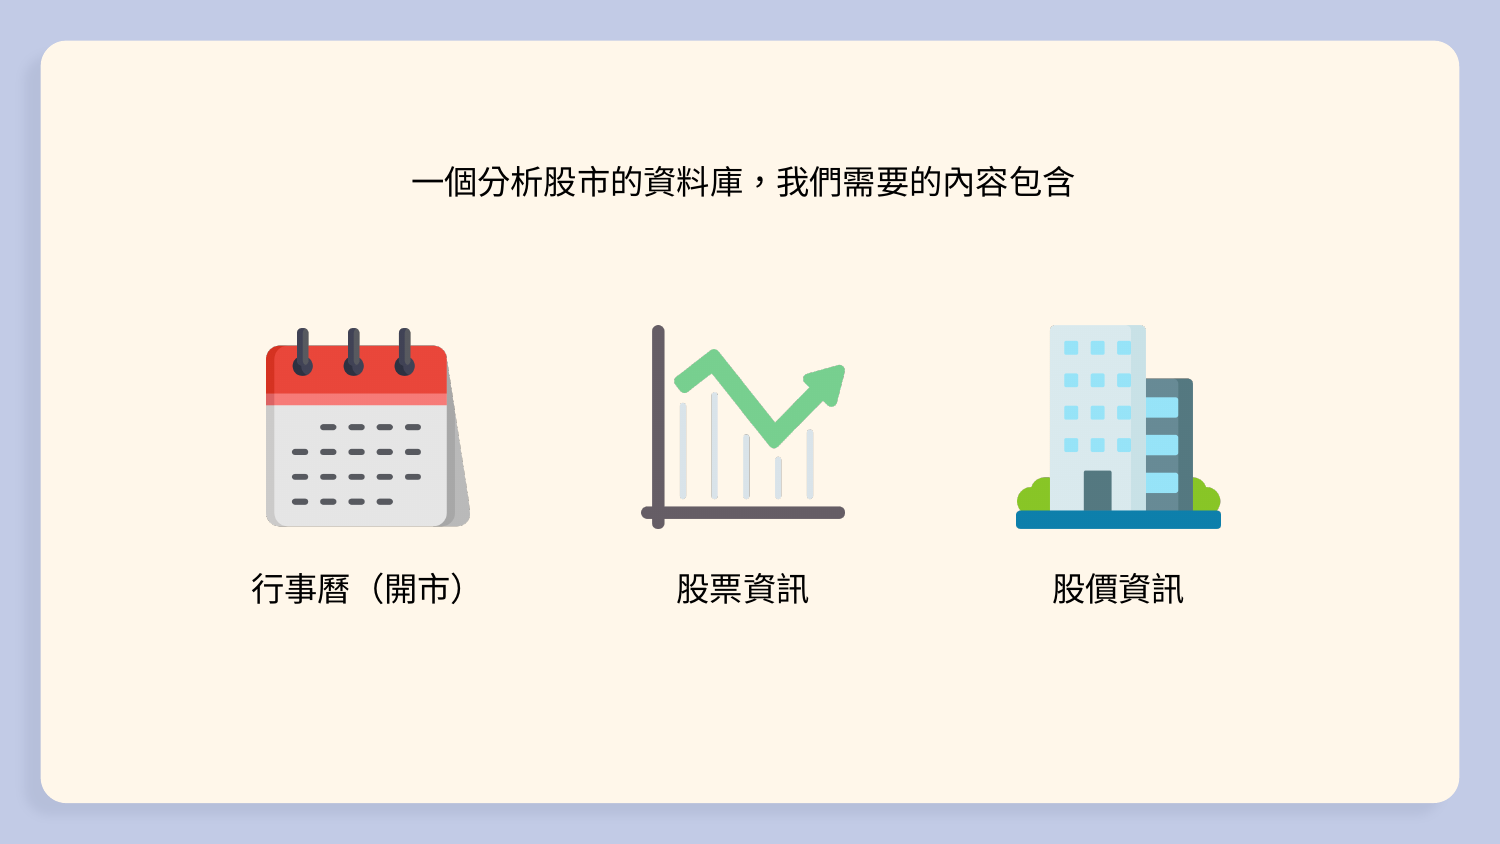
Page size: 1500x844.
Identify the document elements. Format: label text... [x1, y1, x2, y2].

picture [641, 325, 846, 530]
picture [265, 325, 470, 530]
picture [1016, 325, 1221, 512]
text_box 股價資訊 [978, 560, 1259, 616]
text_box 一個分析股市的資料庫，我們需要的內容包含 [376, 153, 1111, 209]
text_box 行事曆（開市） [228, 560, 508, 616]
text_box 股票資訊 [603, 560, 884, 616]
